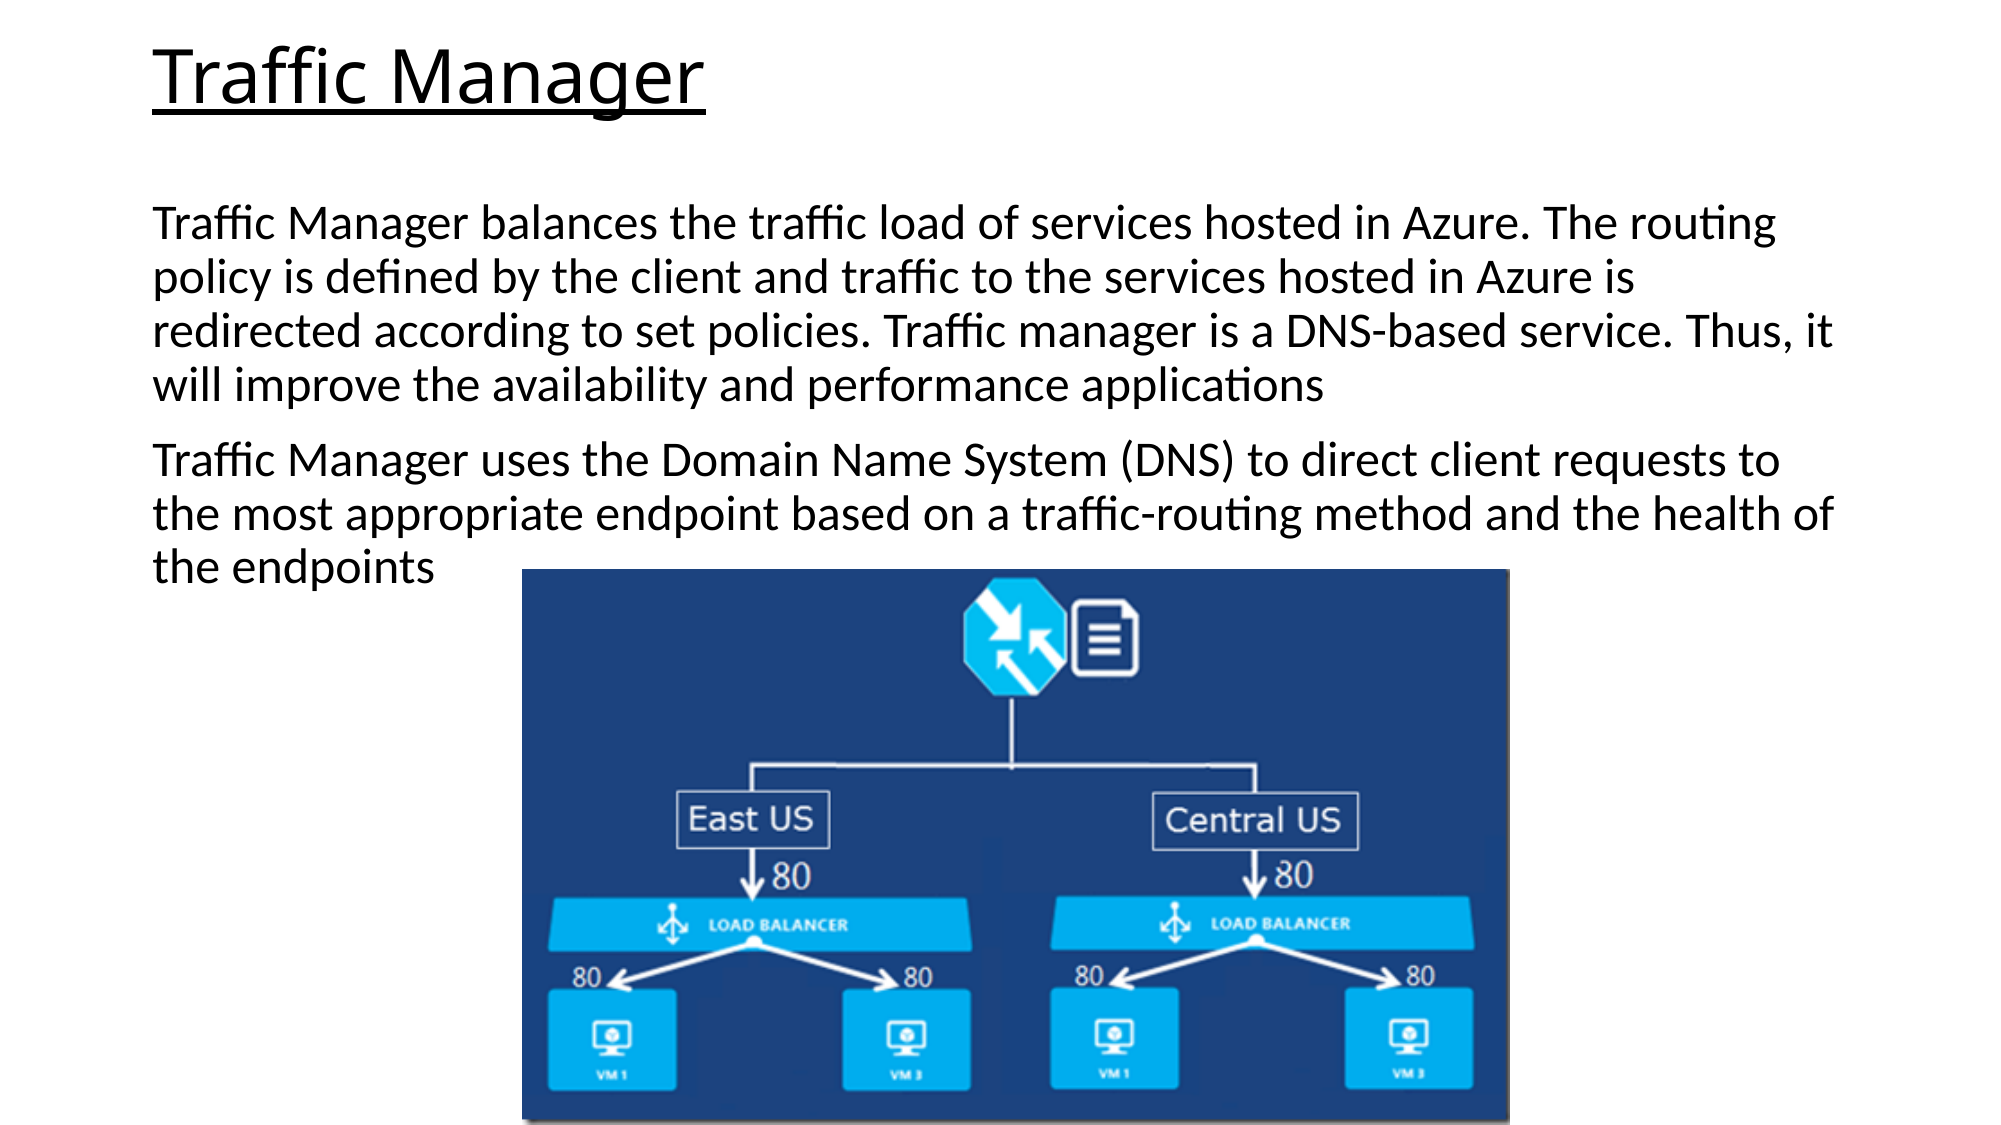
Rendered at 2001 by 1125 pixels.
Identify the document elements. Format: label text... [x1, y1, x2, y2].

list Traffic Manager balances the traffic load of services hosted in Azure. The routing policy is defined by the client and traffic to the services hosted in Azure is redirected according to set policies. Traffic manager is a DNS-based service. Thus, it will improve the availability and performance applications Traffic Manager uses the Domain Name System (DNS) to direct client requests to the most appropriate endpoint based on a traffic-routing method and the health of the endpoints [137, 188, 1863, 1014]
title Traffic Manager [137, 59, 1863, 188]
picture [522, 569, 1510, 1125]
